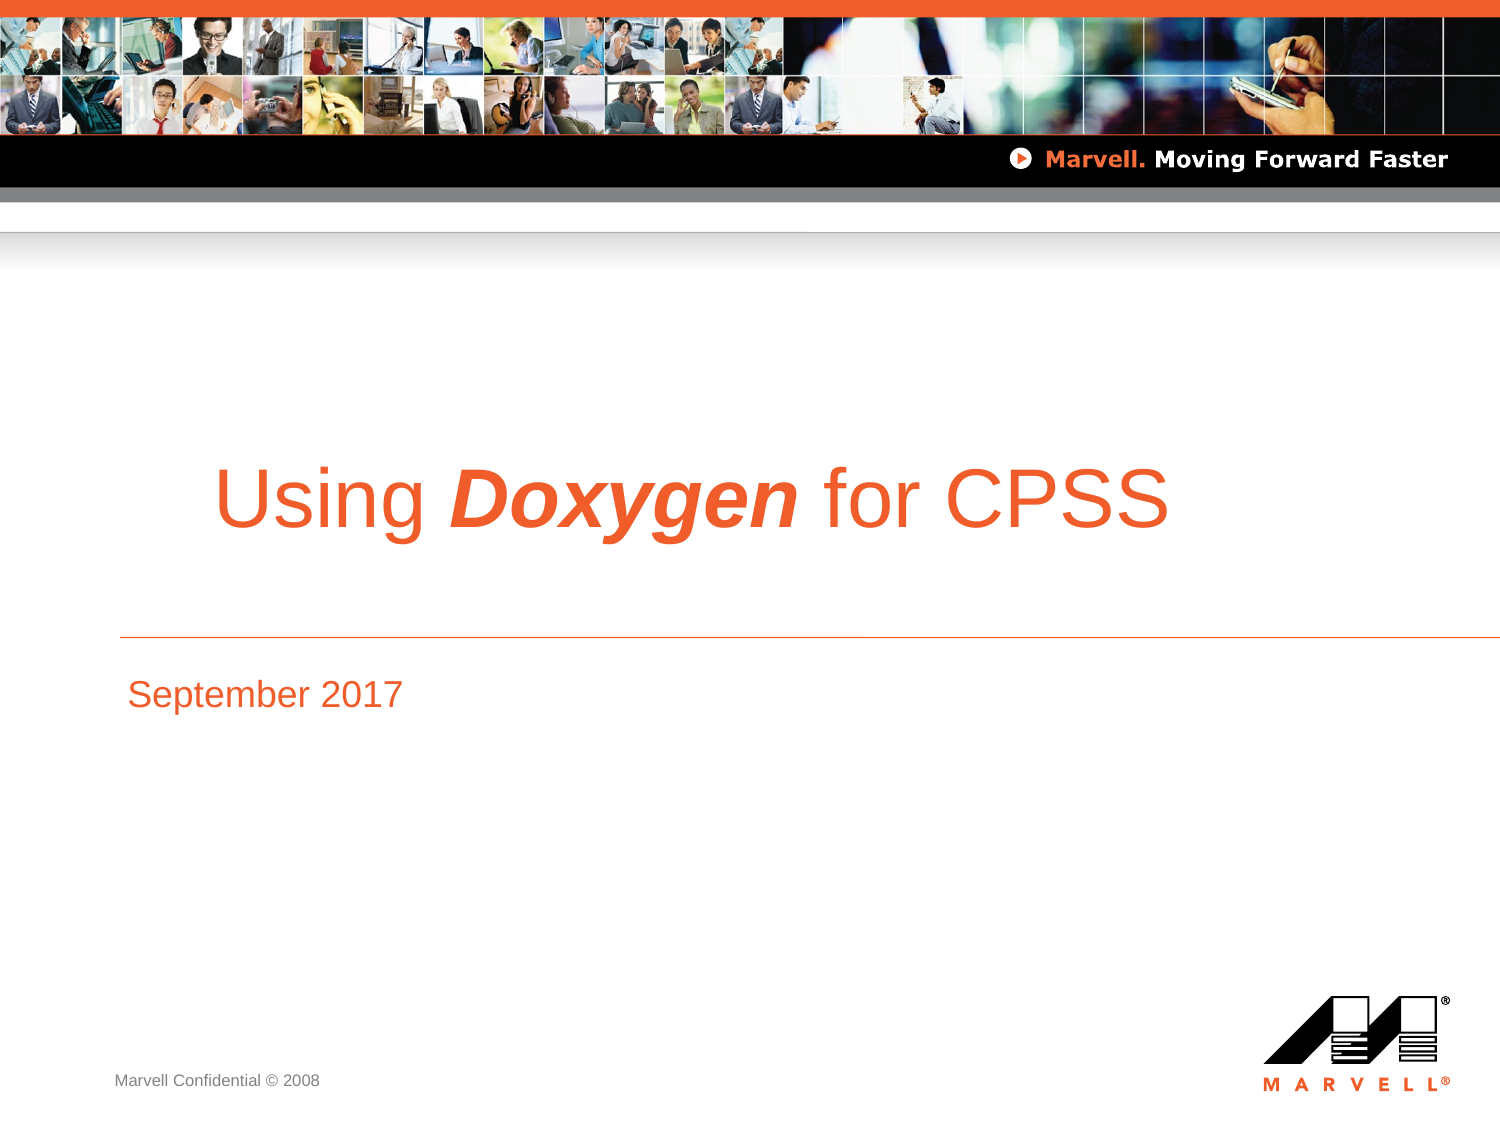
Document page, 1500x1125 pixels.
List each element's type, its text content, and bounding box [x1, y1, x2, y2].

text_box September 2017 [112, 662, 988, 723]
title Using Doxygen for CPSS [125, 487, 1275, 687]
picture [0, 18, 1500, 134]
